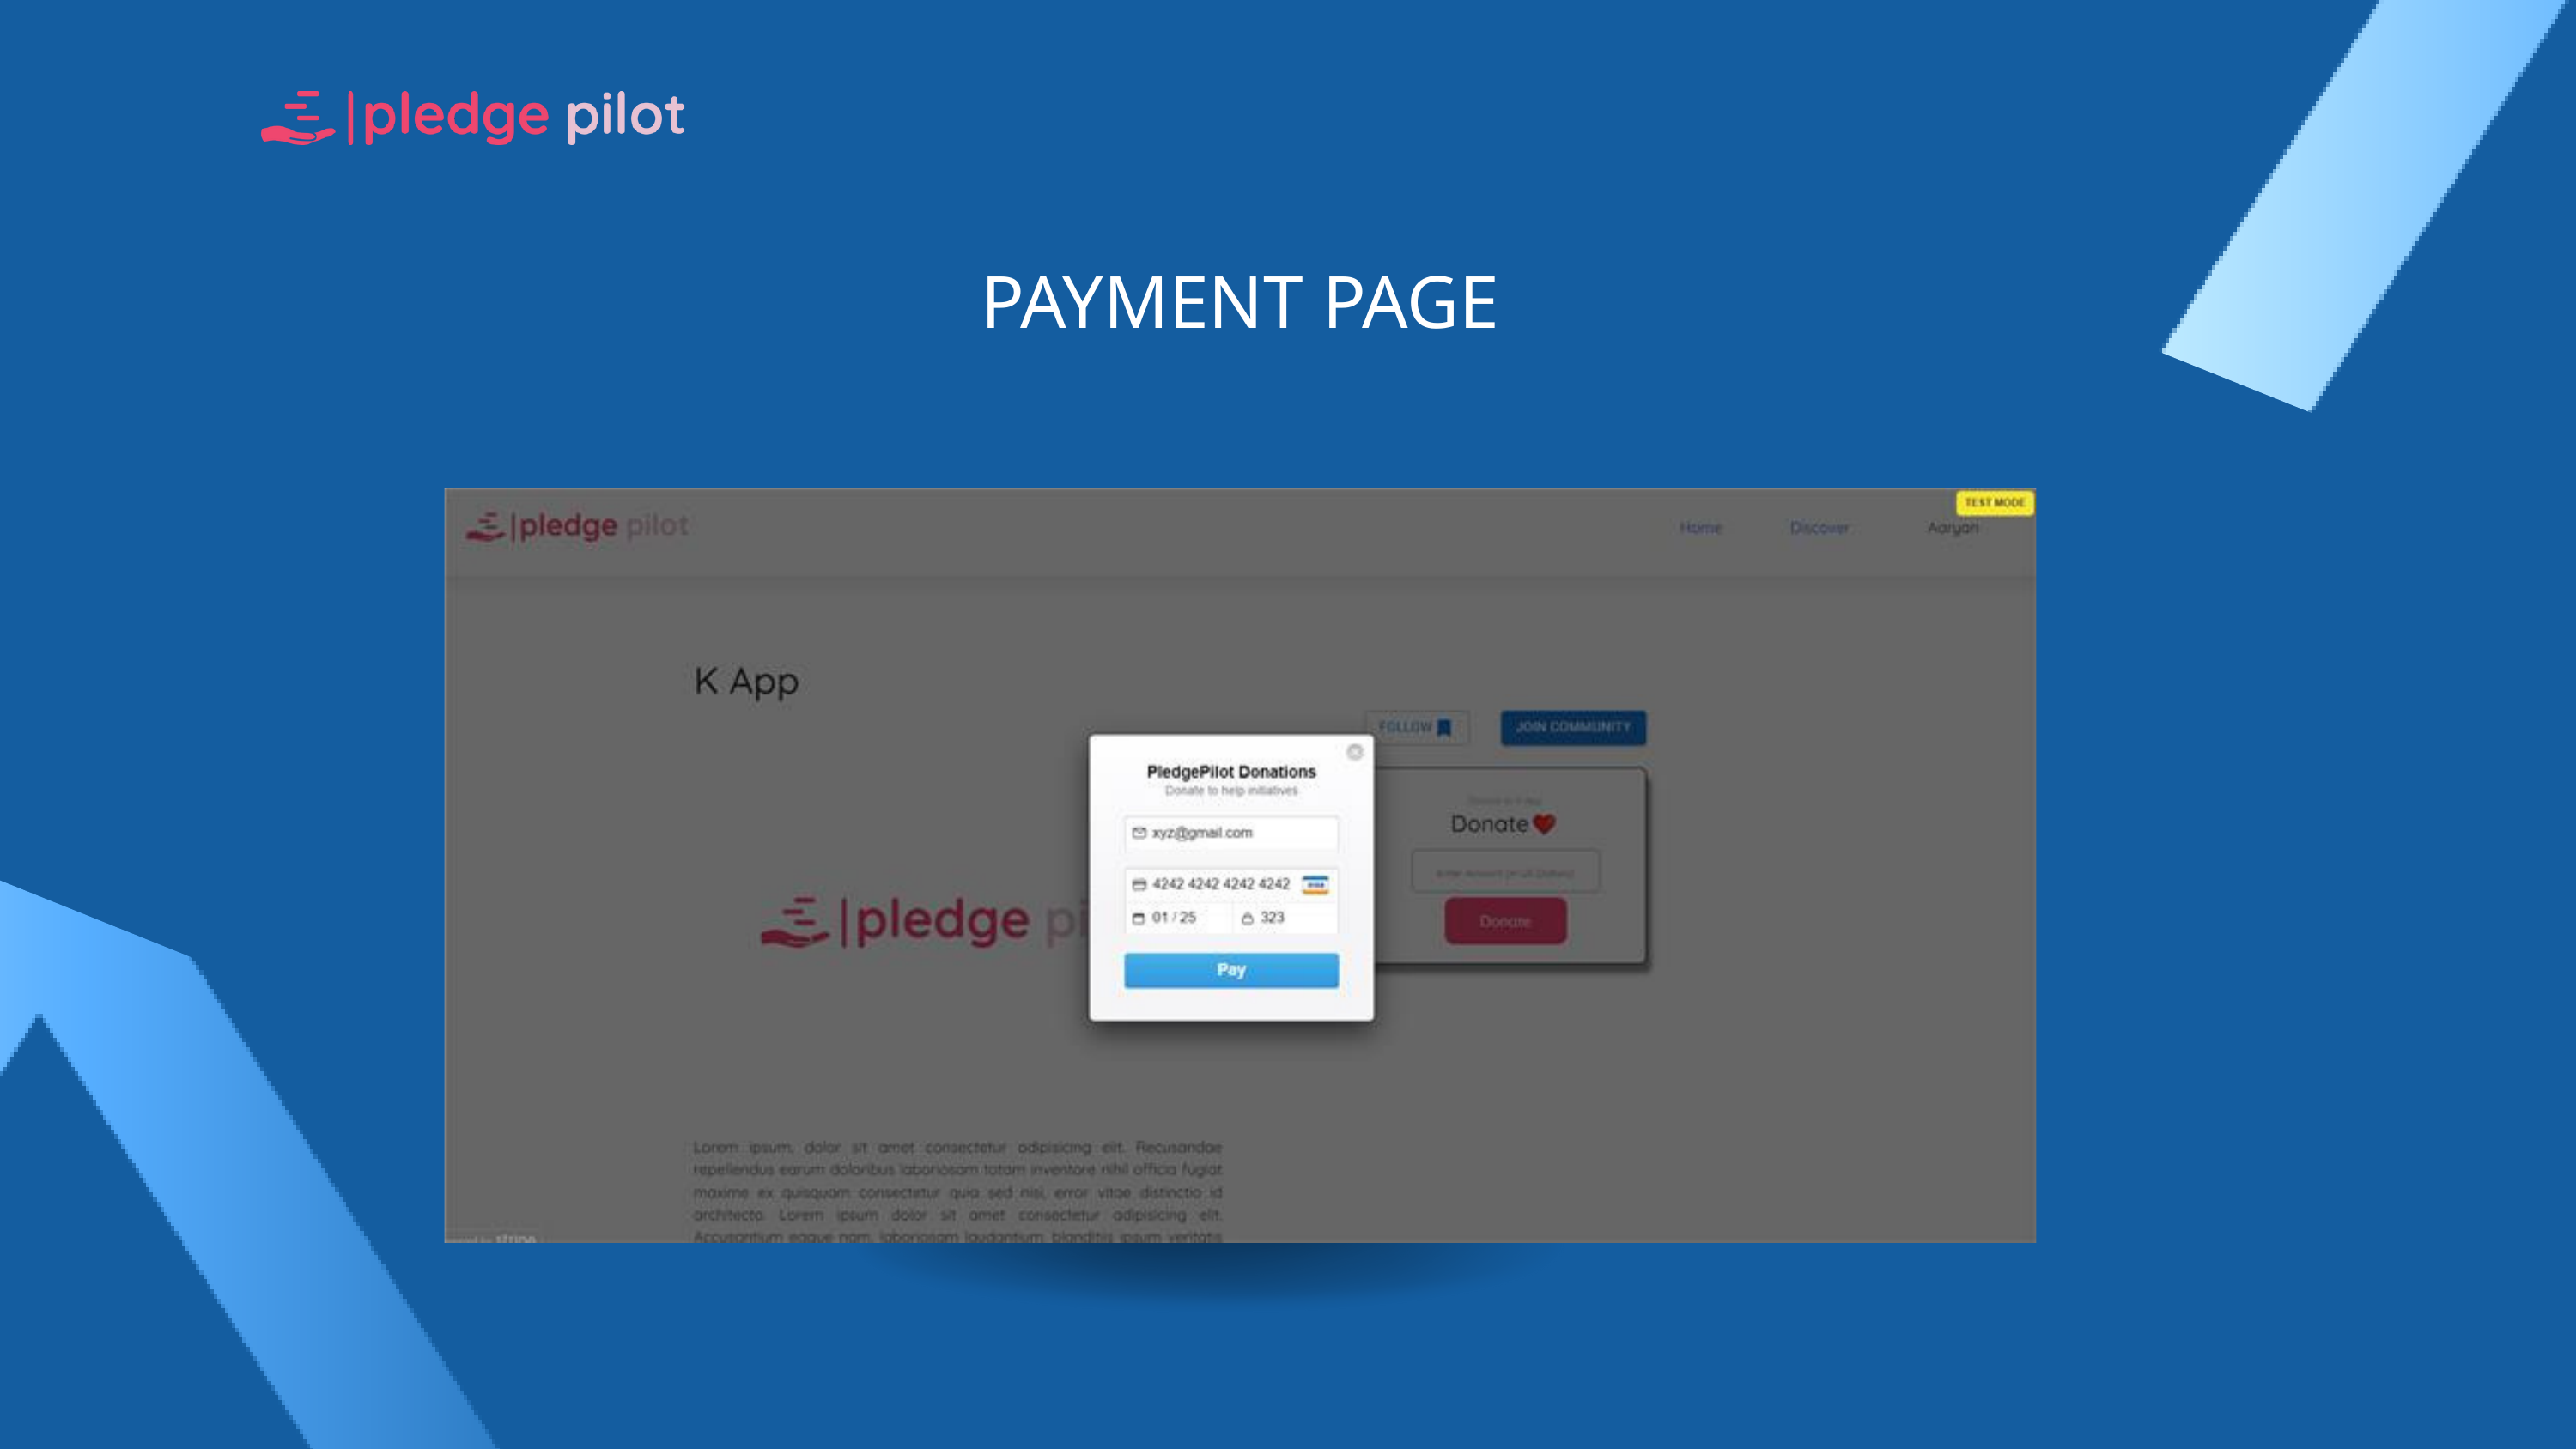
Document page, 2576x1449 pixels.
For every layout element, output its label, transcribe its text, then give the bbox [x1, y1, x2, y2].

text_box [0, 880, 754, 1449]
text_box [853, 1243, 1566, 1313]
text_box [444, 488, 2037, 1243]
text_box [260, 91, 685, 145]
text_box PAYMENT PAGE [736, 256, 1745, 343]
text_box [1923, 0, 2576, 519]
